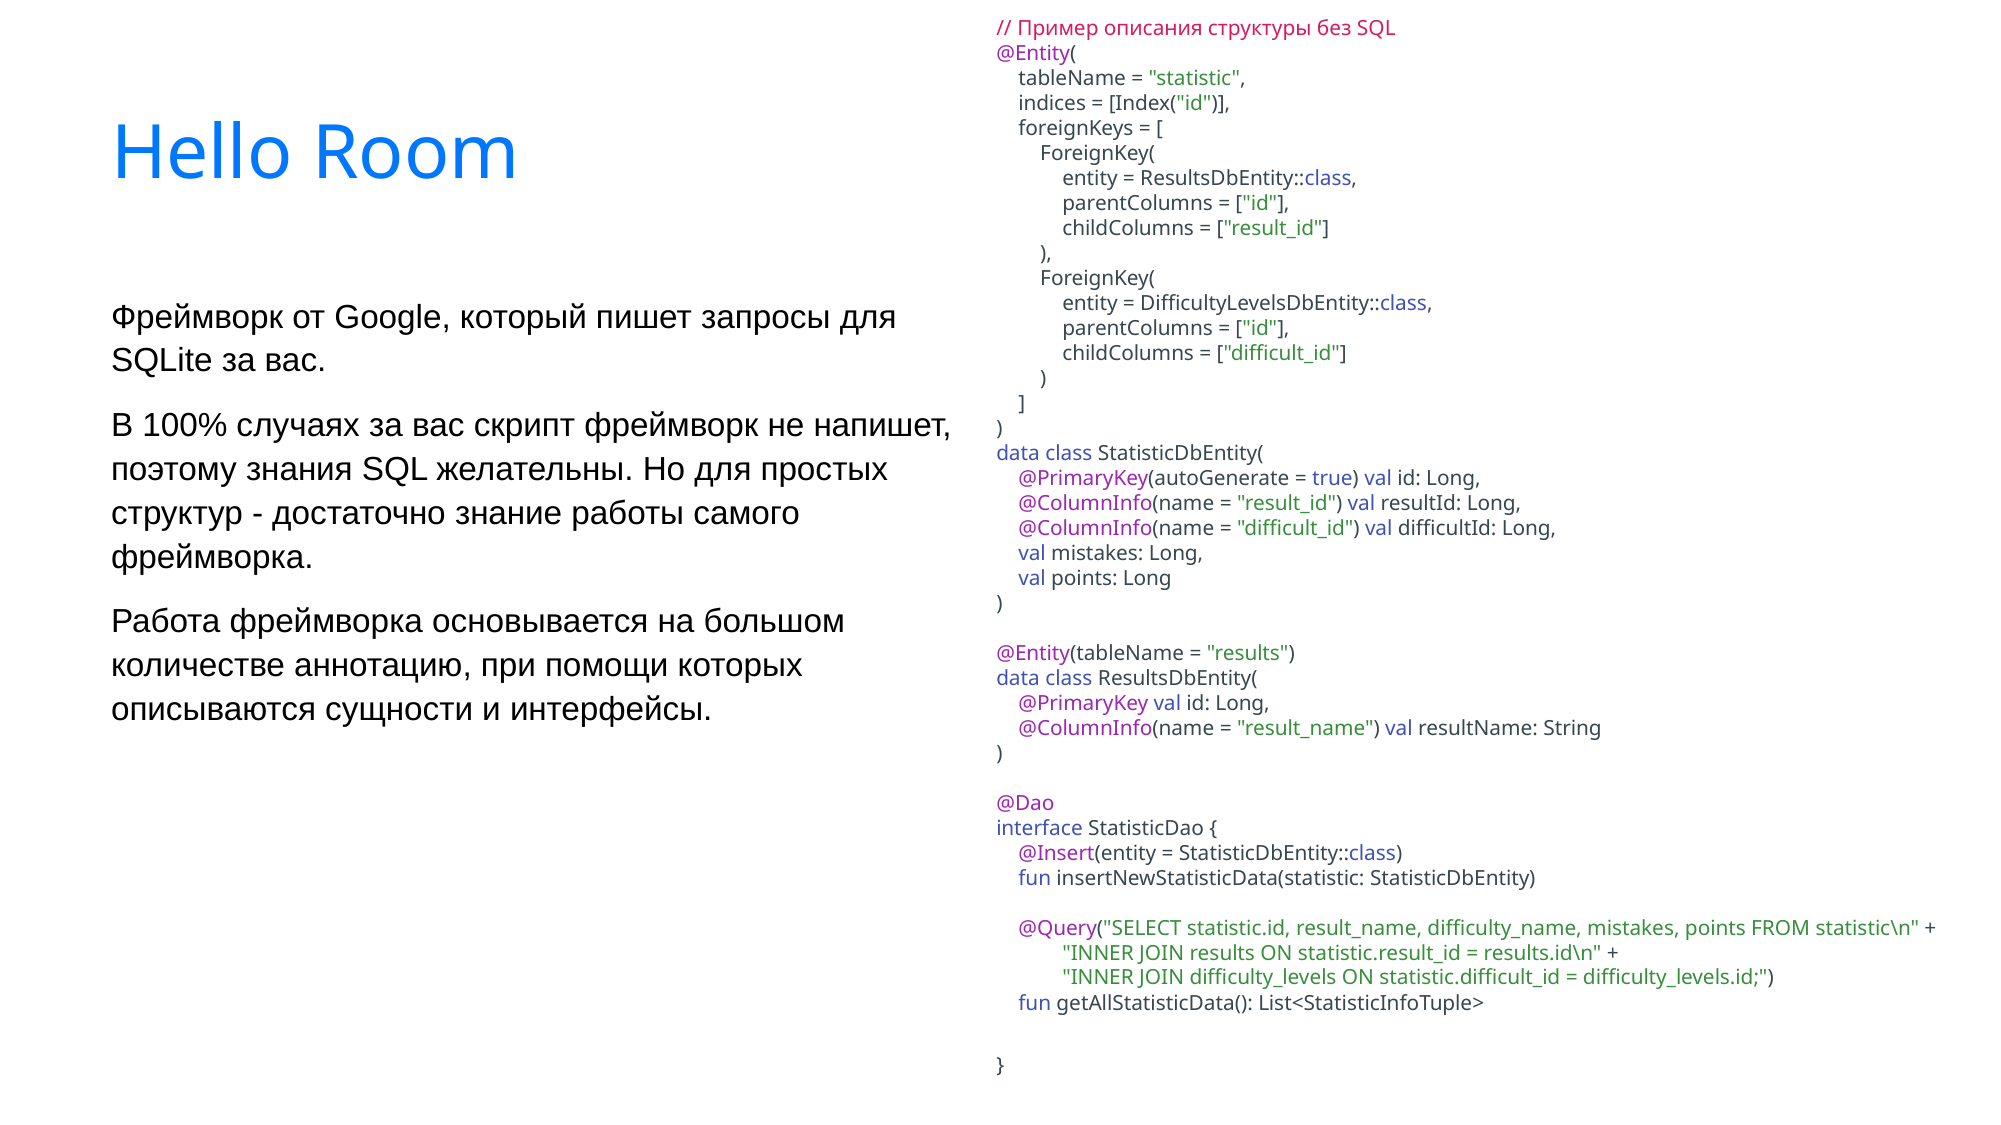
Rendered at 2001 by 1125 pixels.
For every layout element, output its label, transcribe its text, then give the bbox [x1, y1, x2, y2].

text_box // Пример описания структуры без SQL @Entity( tableName = "statistic", indices = [Index("id")], foreignKeys = [ ForeignKey( entity = ResultsDbEntity::class, parentColumns = ["id"], childColumns = ["result_id"] ), ForeignKey( entity = DifficultyLevelsDbEntity::class, parentColumns = ["id"], childColumns = ["difficult_id"] ) ] ) data class StatisticDbEntity( @PrimaryKey(autoGenerate = true) val id: Long, @ColumnInfo(name = "result_id") val resultId: Long, @ColumnInfo(name = "difficult_id") val difficultId: Long, val mistakes: Long, val points: Long ) @Entity(tableName = "results") data class ResultsDbEntity( @PrimaryKey val id: Long, @ColumnInfo(name = "result_name") val resultName: String ) @Dao interface StatisticDao { @Insert(entity = StatisticDbEntity::class) fun insertNewStatisticData(statistic: StatisticDbEntity) @Query("SELECT statistic.id, result_name, difficulty_name, mistakes, points FROM statistic\n" + "INNER JOIN results ON statistic.result_id = results.id\n" + "INNER JOIN difficulty_levels ON statistic.difficult_id = difficulty_levels.id;") fun getAllStatisticData(): List<StatisticInfoTuple> } [981, 0, 2000, 1092]
title Hello Room [111, 113, 981, 220]
list Фреймворк от Google, который пишет запросы для SQLite за вас. В 100% случаях за вас скрипт фреймворк не напишет, поэтому знания SQL желательны. Но для простых структур - достаточно знание работы самого фреймворка. Работа фреймворка основывается на большом количестве аннотацию, при помощи которых описываются сущности и интерфейсы. [111, 290, 981, 1018]
